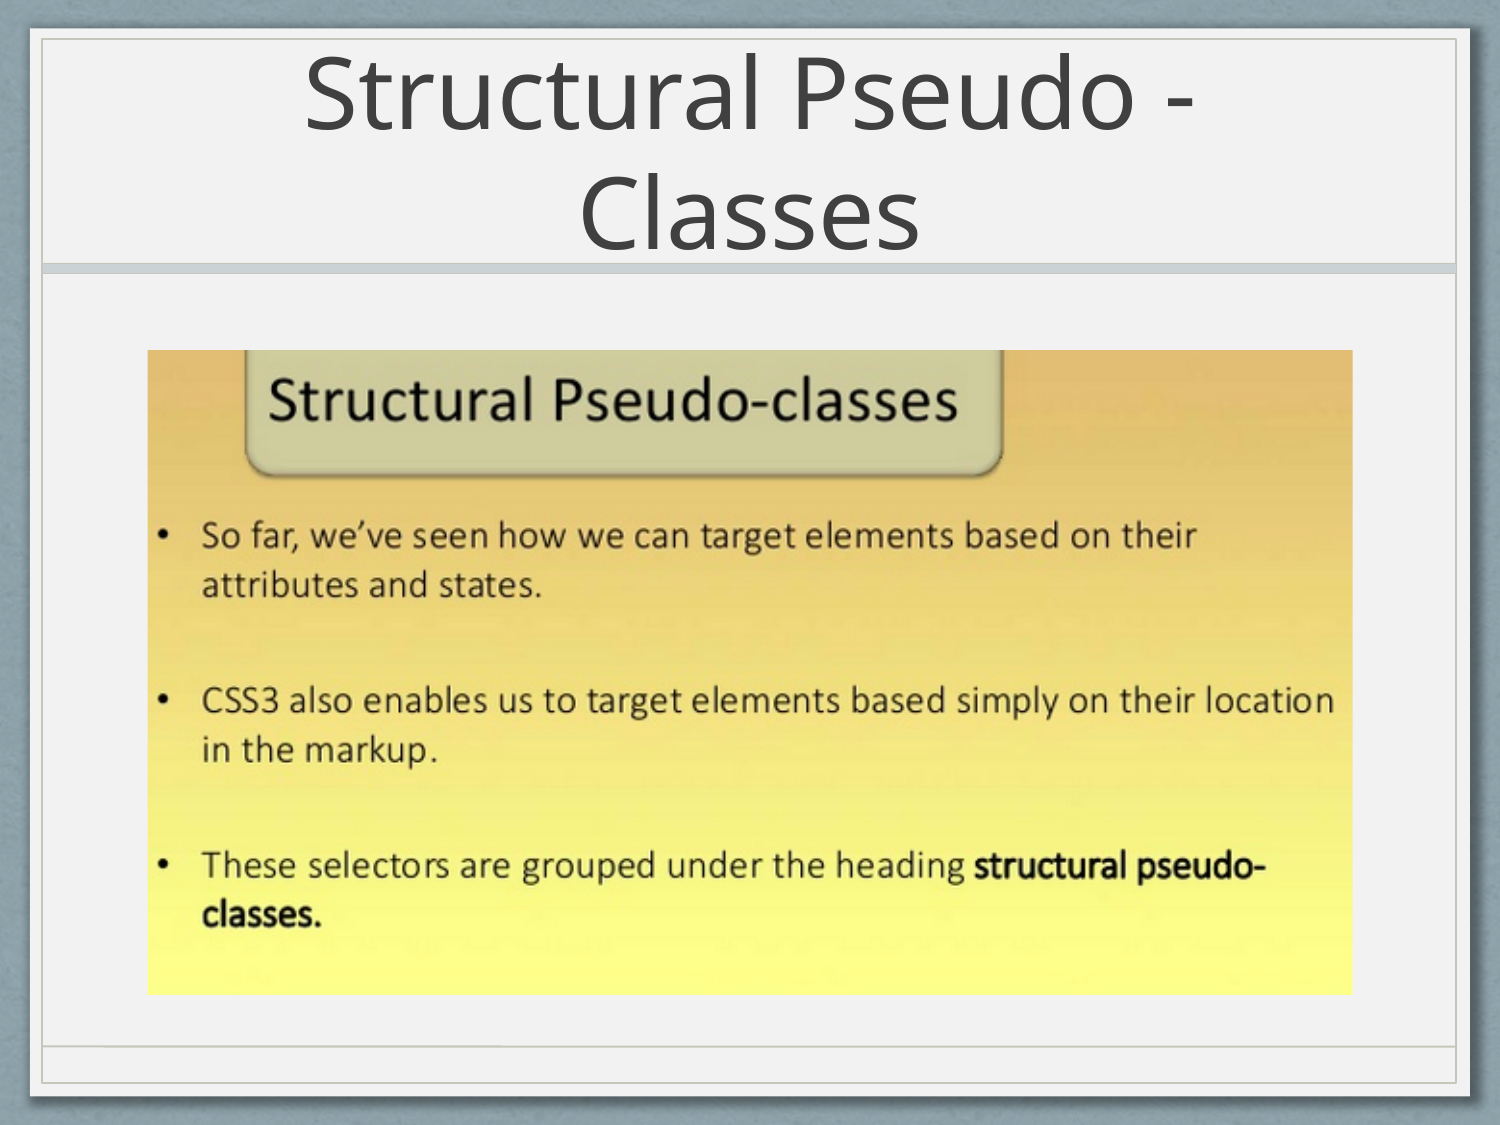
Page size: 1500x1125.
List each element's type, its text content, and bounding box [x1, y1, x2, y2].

title Structural Pseudo - Classes [147, 40, 1353, 260]
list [147, 349, 1354, 996]
